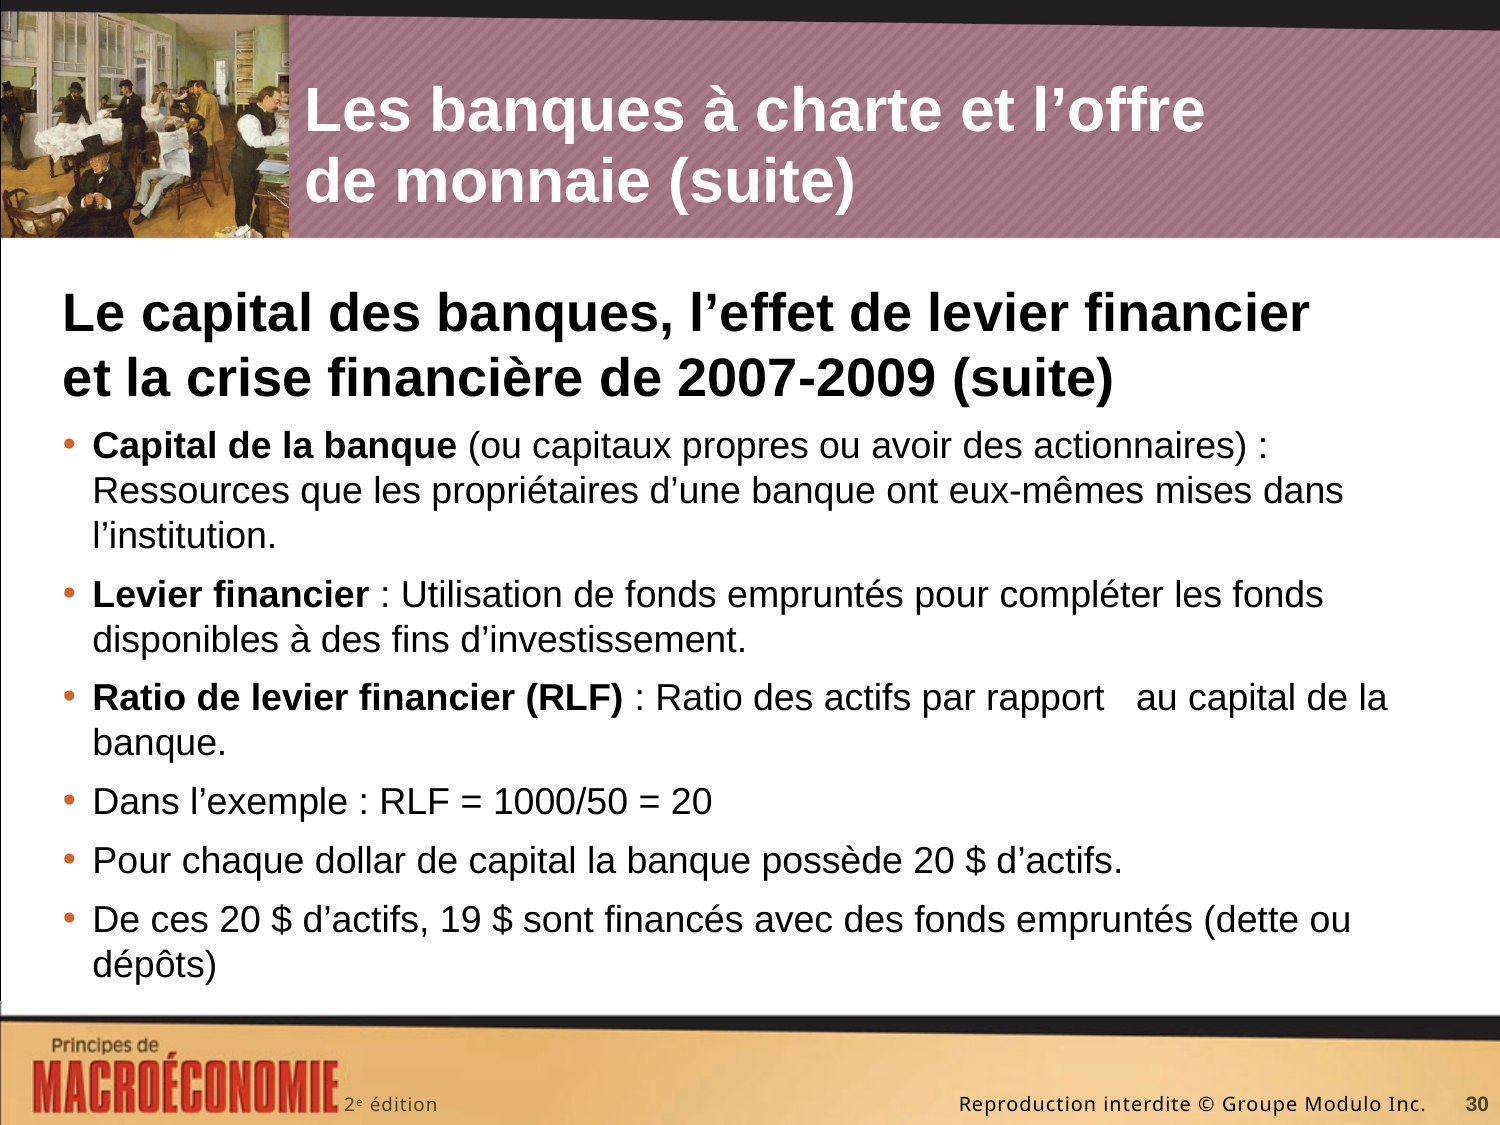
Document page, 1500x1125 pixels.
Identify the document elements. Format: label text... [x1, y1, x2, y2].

slide_number 30 [1417, 1070, 1489, 1125]
picture [0, 0, 1500, 1125]
list Le capital des banques, l’effet de levier financier et la crise financière de 2007-2009 (suite) Capital de la banque (ou capitaux propres ou avoir des actionnaires) : Ressources que les propriétaires d’une banque ont eux-mêmes mises dans l’institution. Levier financier : Utilisation de fonds empruntés pour compléter les fonds disponibles à des fins d’investissement. Ratio de levier financier (RLF) : Ratio des actifs par rapport au capital de la banque. Dans l’exemple : RLF = 1000/50 = 20 Pour chaque dollar de capital la banque possède 20 $ d’actifs. De ces 20 $ d’actifs, 19 $ sont financés avec des fonds empruntés (dette ou dépôts) [17, 269, 1459, 1000]
title Les banques à charte et l’offre de monnaie (suite) [304, 32, 1431, 223]
picture [1412, 1102, 1417, 1110]
